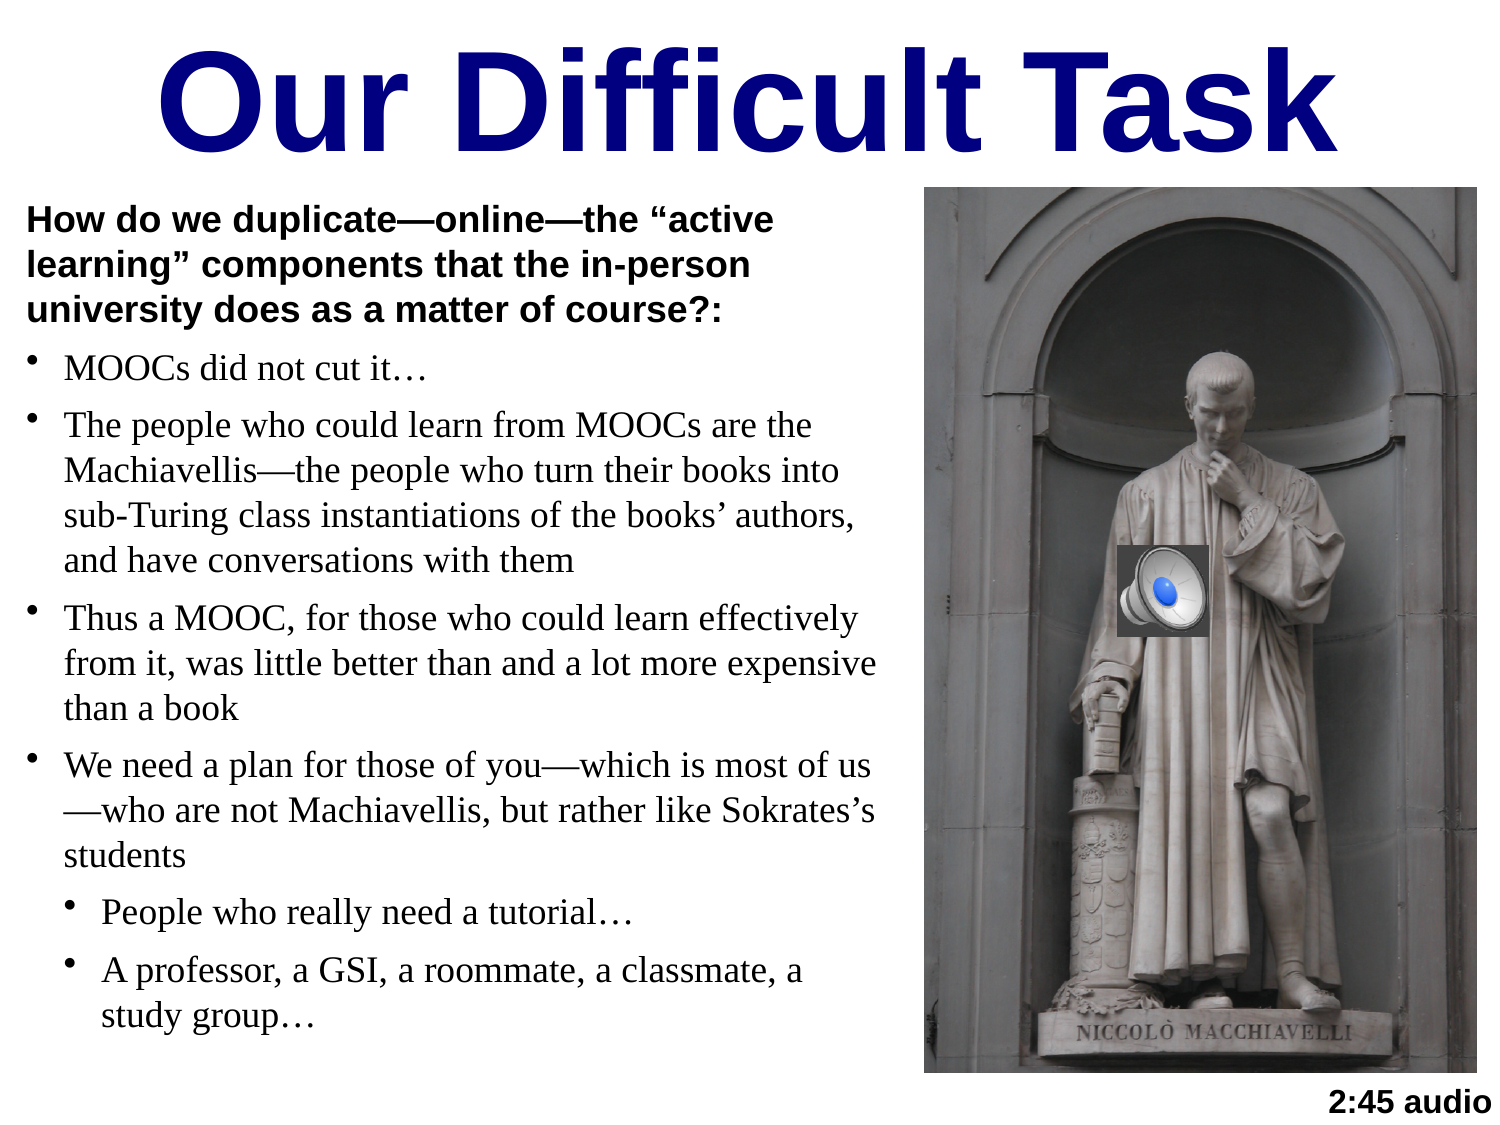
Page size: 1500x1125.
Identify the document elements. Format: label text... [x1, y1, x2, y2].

list How do we duplicate—online—the “active learning” components that the in-person university does as a matter of course?: MOOCs did not cut it… The people who could learn from MOOCs are the Machiavellis—the people who turn their books into sub-Turing class instantiations of the books’ authors, and have conversations with them Thus a MOOC, for those who could learn effectively from it, was little better than and a lot more expensive than a book We need a plan for those of you—which is most of us—who are not Machiavellis, but rather like Sokrates’s students People who really need a tutorial… A professor, a GSI, a roommate, a classmate, a study group… [17, 186, 902, 1074]
text_box 2:45 audio [718, 1072, 1500, 1125]
title Our Difficult Task [17, 0, 1478, 188]
picture [924, 187, 1477, 1074]
